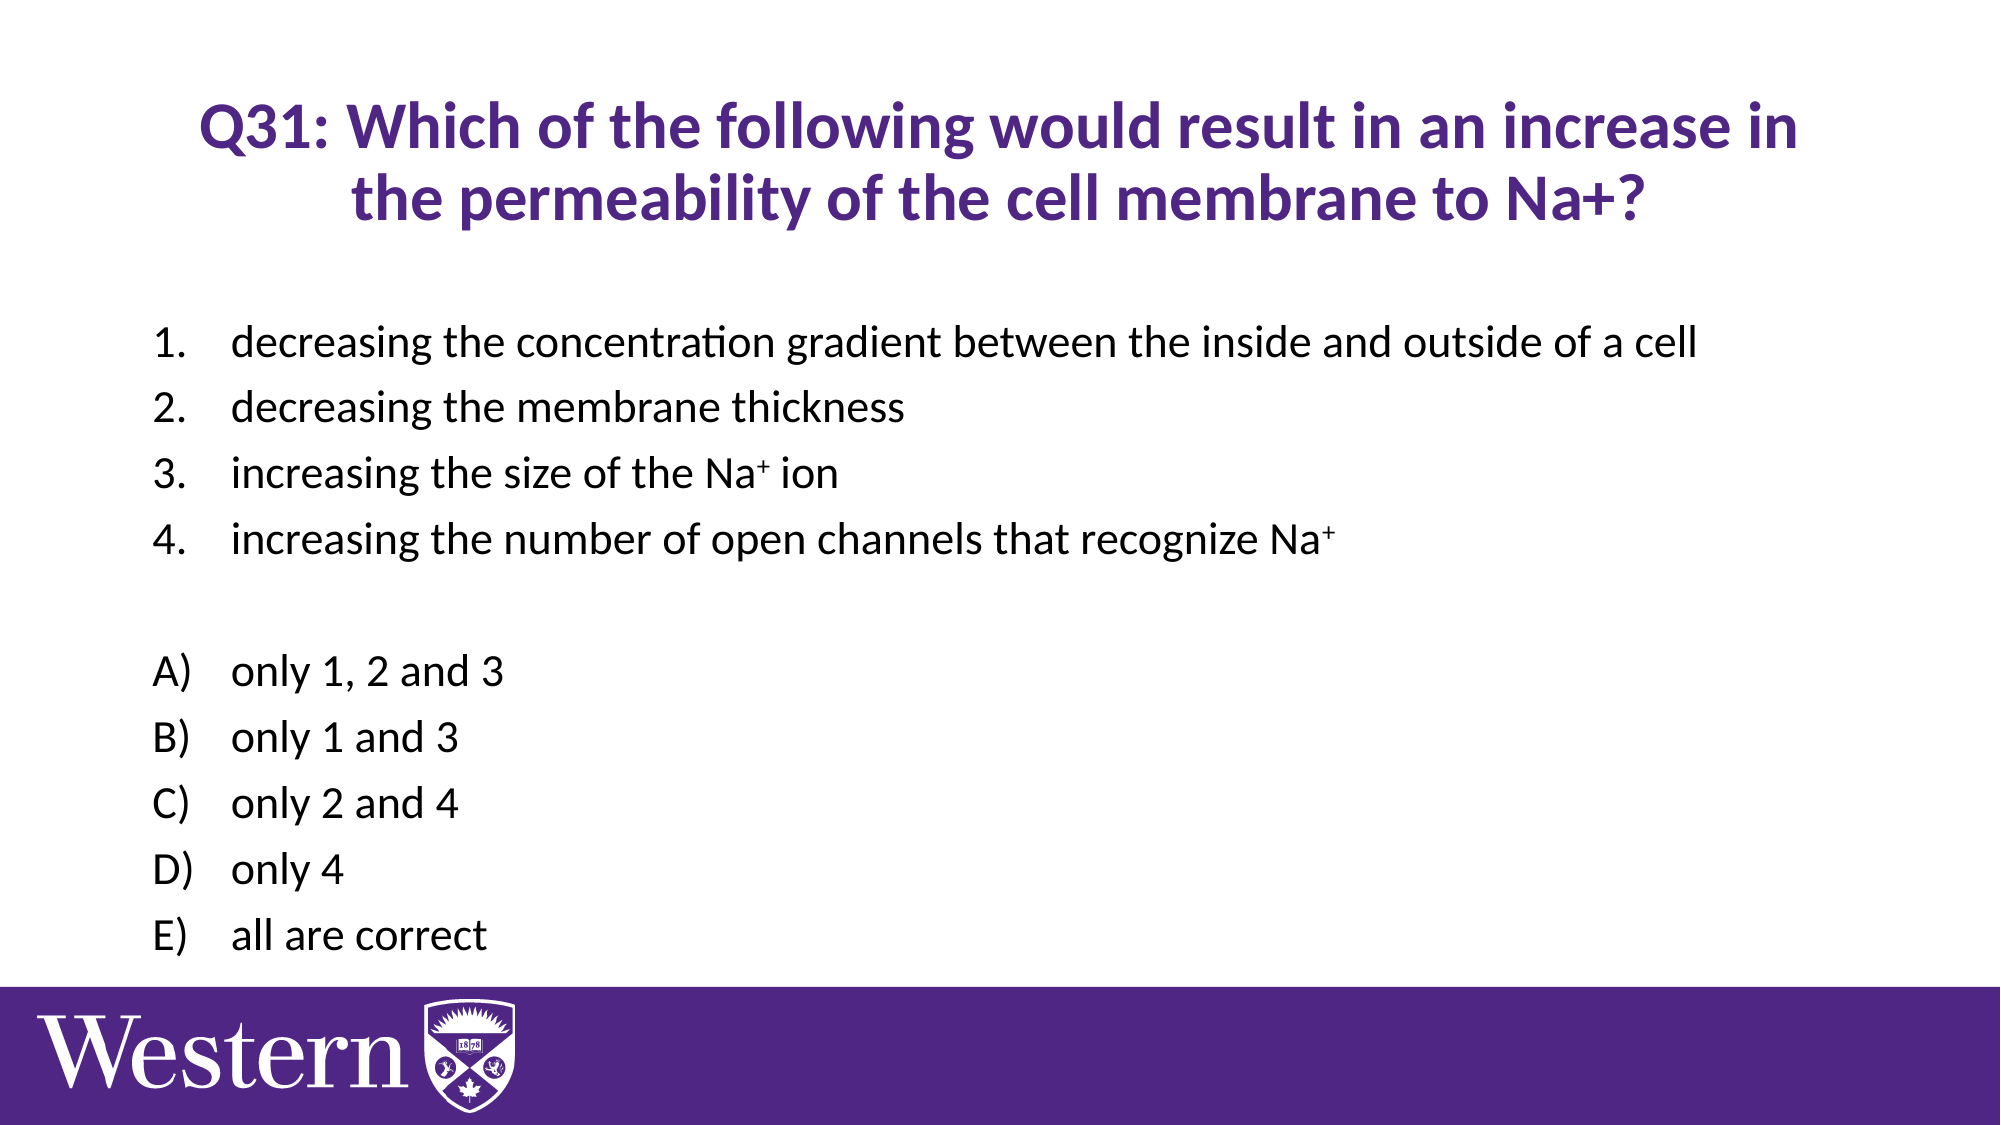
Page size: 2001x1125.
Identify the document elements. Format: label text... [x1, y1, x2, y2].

text_box [0, 986, 2000, 1125]
title Q31: Which of the following would result in an increase in the permeability of the cell membrane to Na+? [137, 32, 1863, 294]
picture [37, 999, 515, 1113]
list decreasing the concentration gradient between the inside and outside of a cell decreasing the membrane thickness increasing the size of the Na+ ion increasing the number of open channels that recognize Na+ only 1, 2 and 3 only 1 and 3 only 2 and 4 only 4 all are correct [137, 309, 1863, 975]
